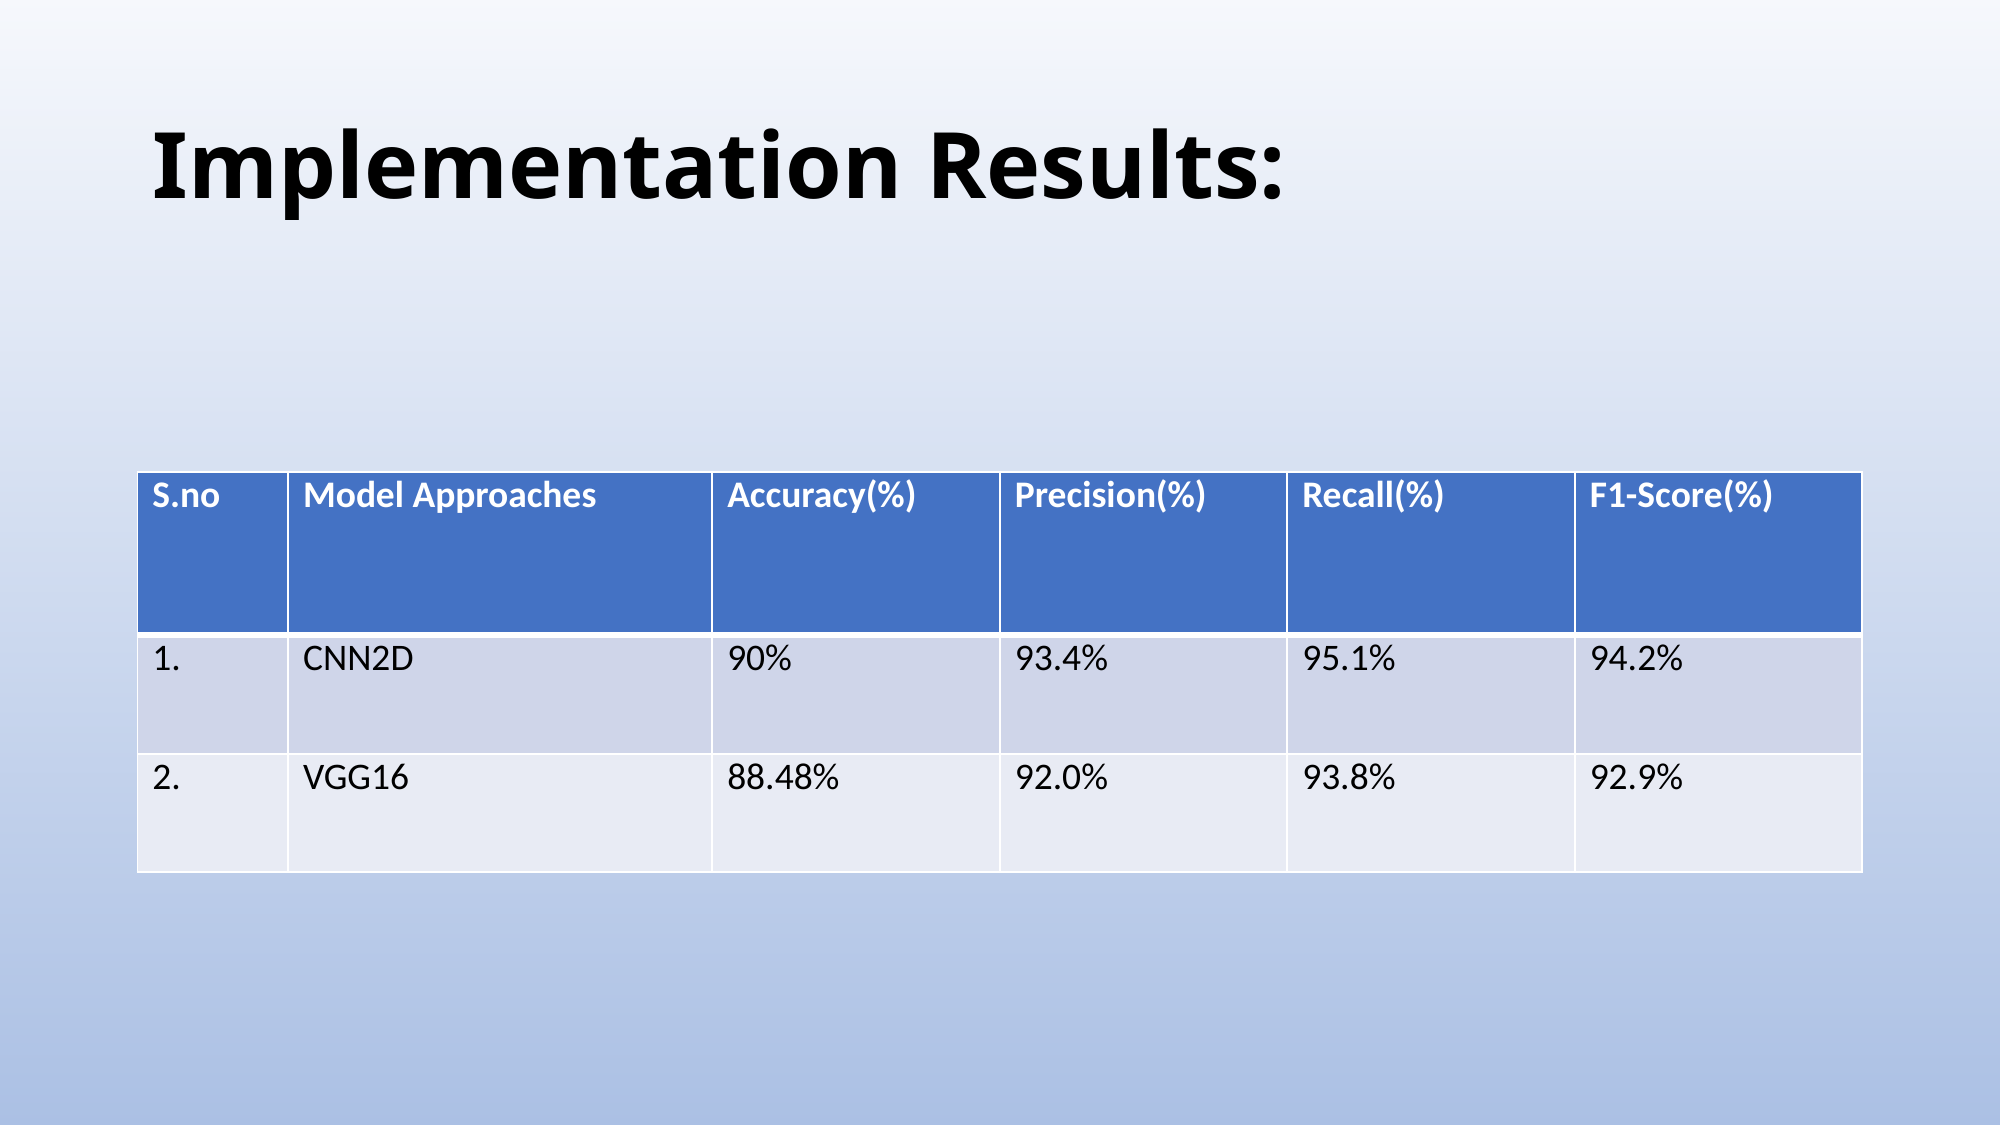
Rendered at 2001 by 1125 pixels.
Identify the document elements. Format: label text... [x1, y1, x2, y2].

table_header Precision(%) [1001, 473, 1286, 632]
table_cell 2. [138, 755, 287, 871]
table_cell 93.8% [1288, 755, 1574, 871]
table_cell 93.4% [1001, 638, 1286, 753]
table_header Model Approaches [289, 473, 711, 632]
table_cell 88.48% [713, 755, 999, 871]
table_cell VGG16 [289, 755, 711, 871]
table_header Accuracy(%) [713, 473, 999, 632]
table_header Recall(%) [1288, 473, 1574, 632]
table_cell 94.2% [1576, 638, 1861, 753]
table_header S.no [138, 473, 287, 632]
table_cell 90% [713, 638, 999, 753]
table_cell 95.1% [1288, 638, 1574, 753]
title Implementation Results: [137, 59, 1863, 278]
table_cell 92.0% [1001, 755, 1286, 871]
table_cell CNN2D [289, 638, 711, 753]
table_cell 1. [138, 638, 287, 753]
table_header F1-Score(%) [1576, 473, 1861, 632]
table_cell 92.9% [1576, 755, 1861, 871]
